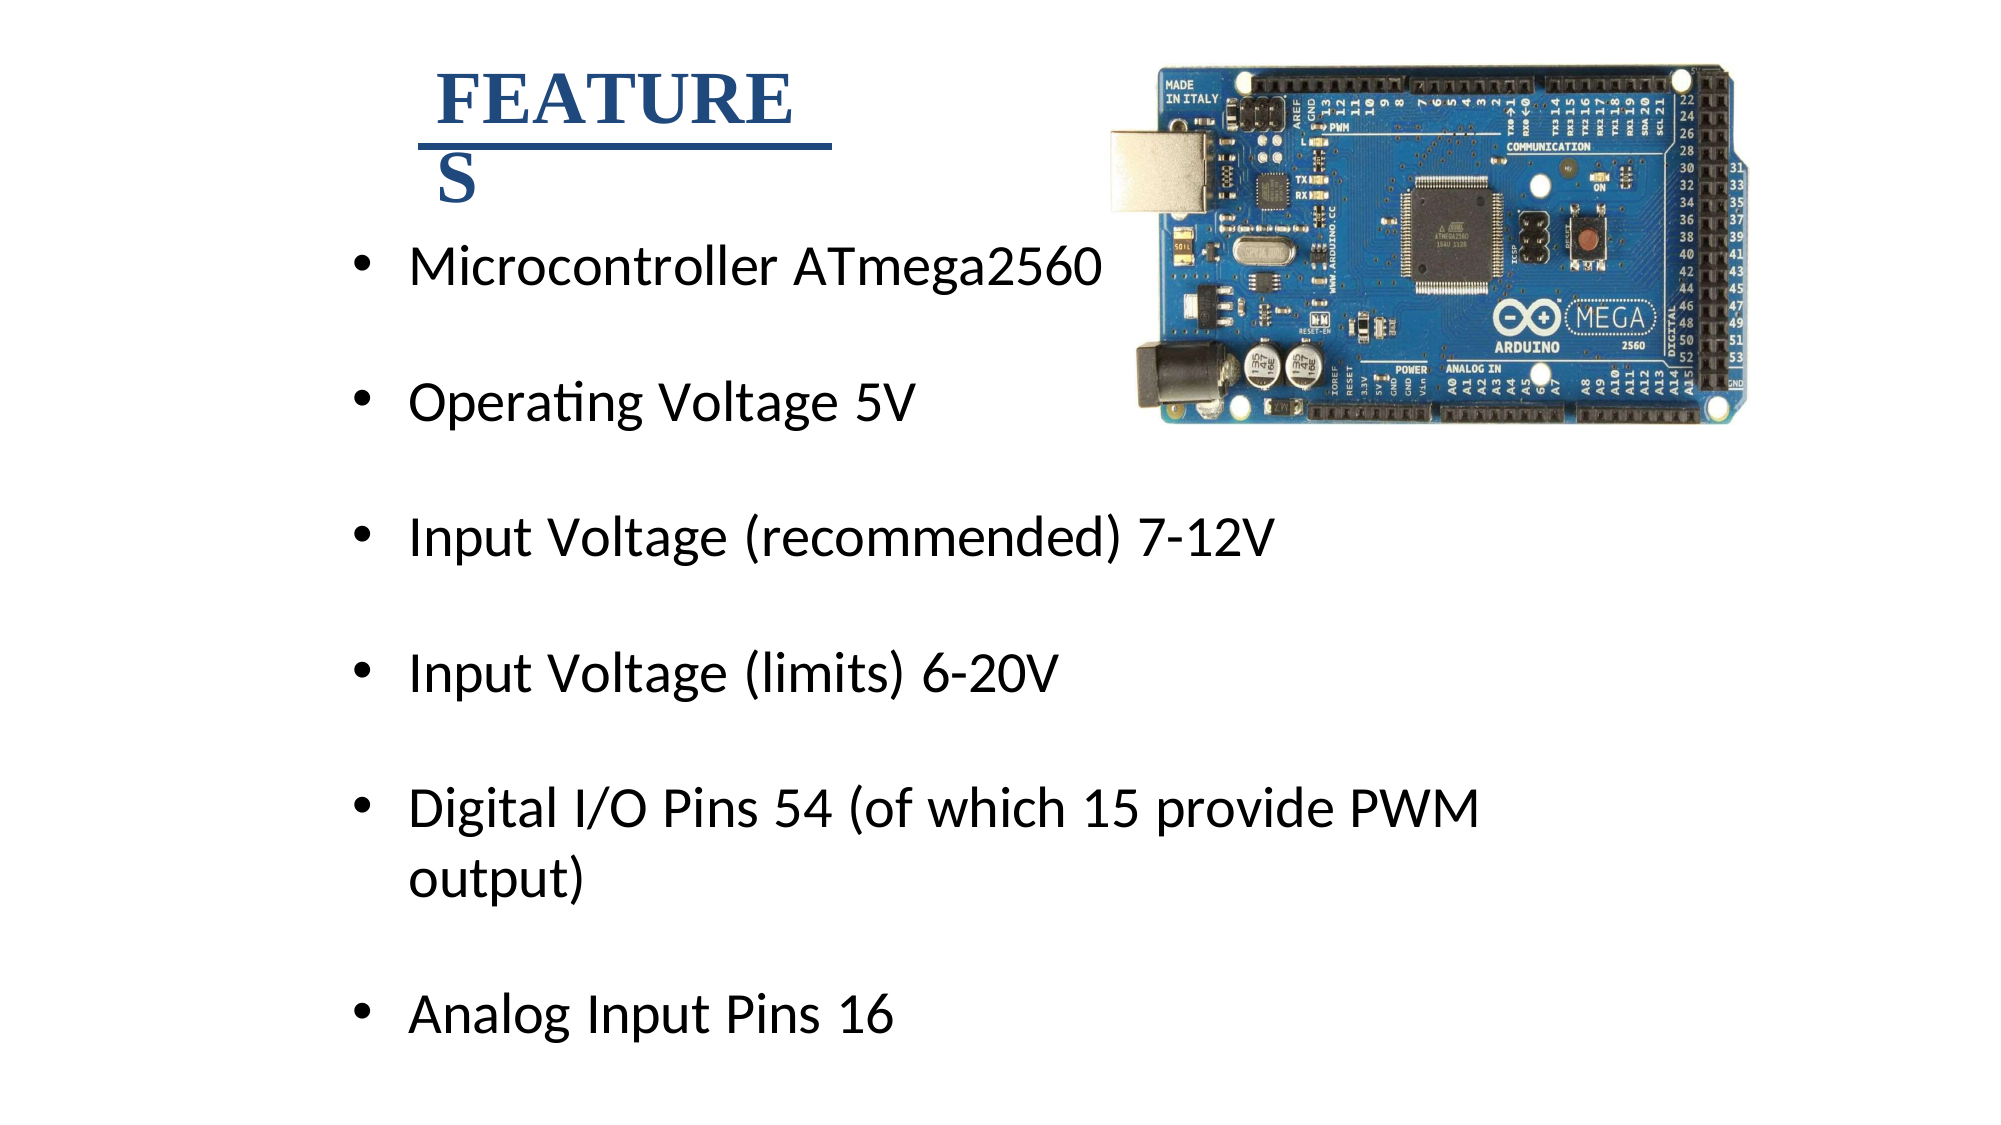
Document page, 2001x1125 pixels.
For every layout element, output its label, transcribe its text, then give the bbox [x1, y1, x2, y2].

text_box Microcontroller ATmega2560 Operating Voltage 5V Input Voltage (recommended) 7-12V Input Voltage (limits) 6-20V Digital I/O Pins 54 (of which 15 provide PWM output) Analog Input Pins 16 [350, 226, 1670, 1046]
text_box FEATURES [434, 59, 834, 218]
text_box [1110, 63, 1750, 425]
